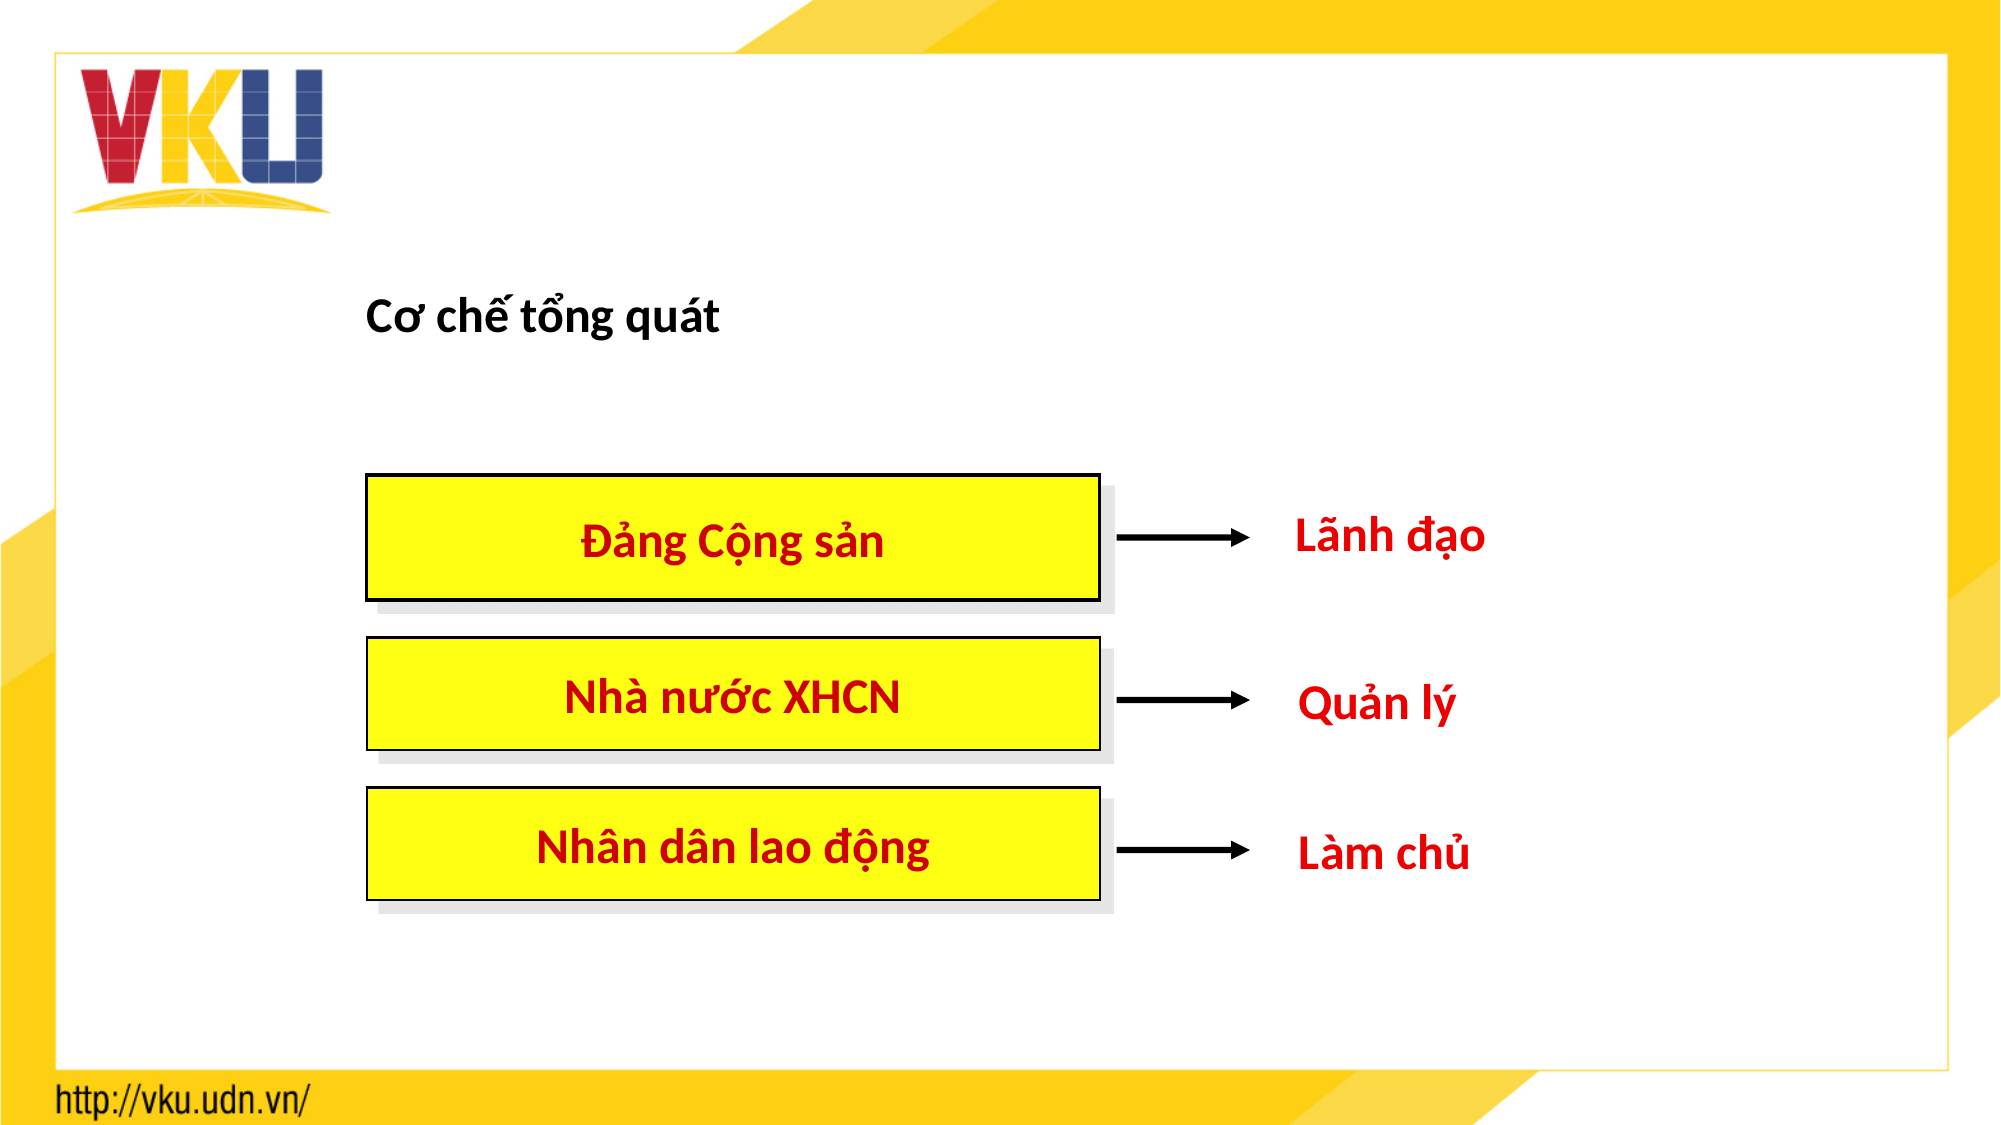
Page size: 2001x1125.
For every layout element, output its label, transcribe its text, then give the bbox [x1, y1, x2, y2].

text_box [366, 474, 1503, 900]
text_box Cơ chế tổng quát [352, 274, 737, 350]
picture [0, 0, 2001, 1125]
